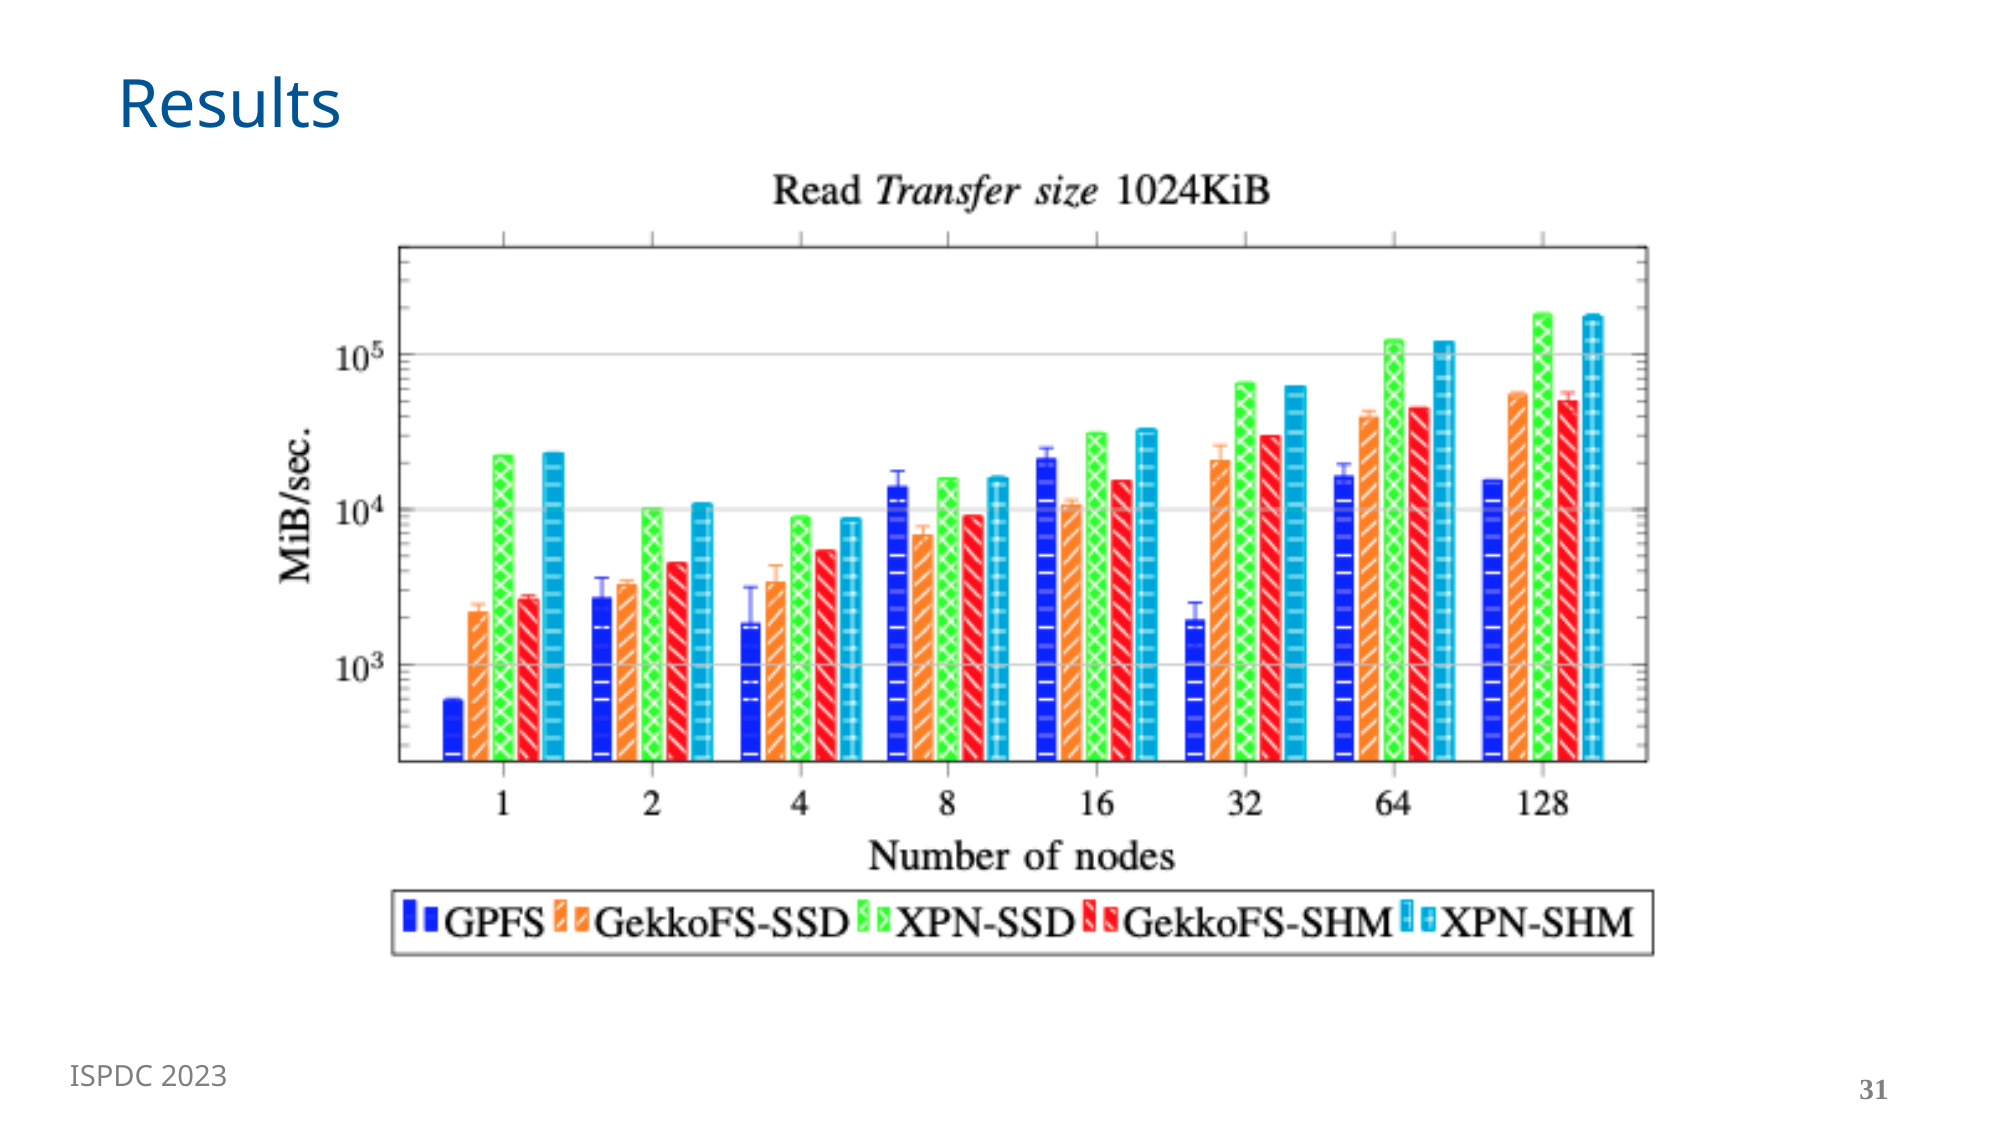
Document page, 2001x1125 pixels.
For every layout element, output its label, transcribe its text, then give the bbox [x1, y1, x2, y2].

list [172, 160, 1804, 1003]
slide_number 31 [1600, 1062, 1904, 1123]
title Results [102, 19, 1903, 182]
